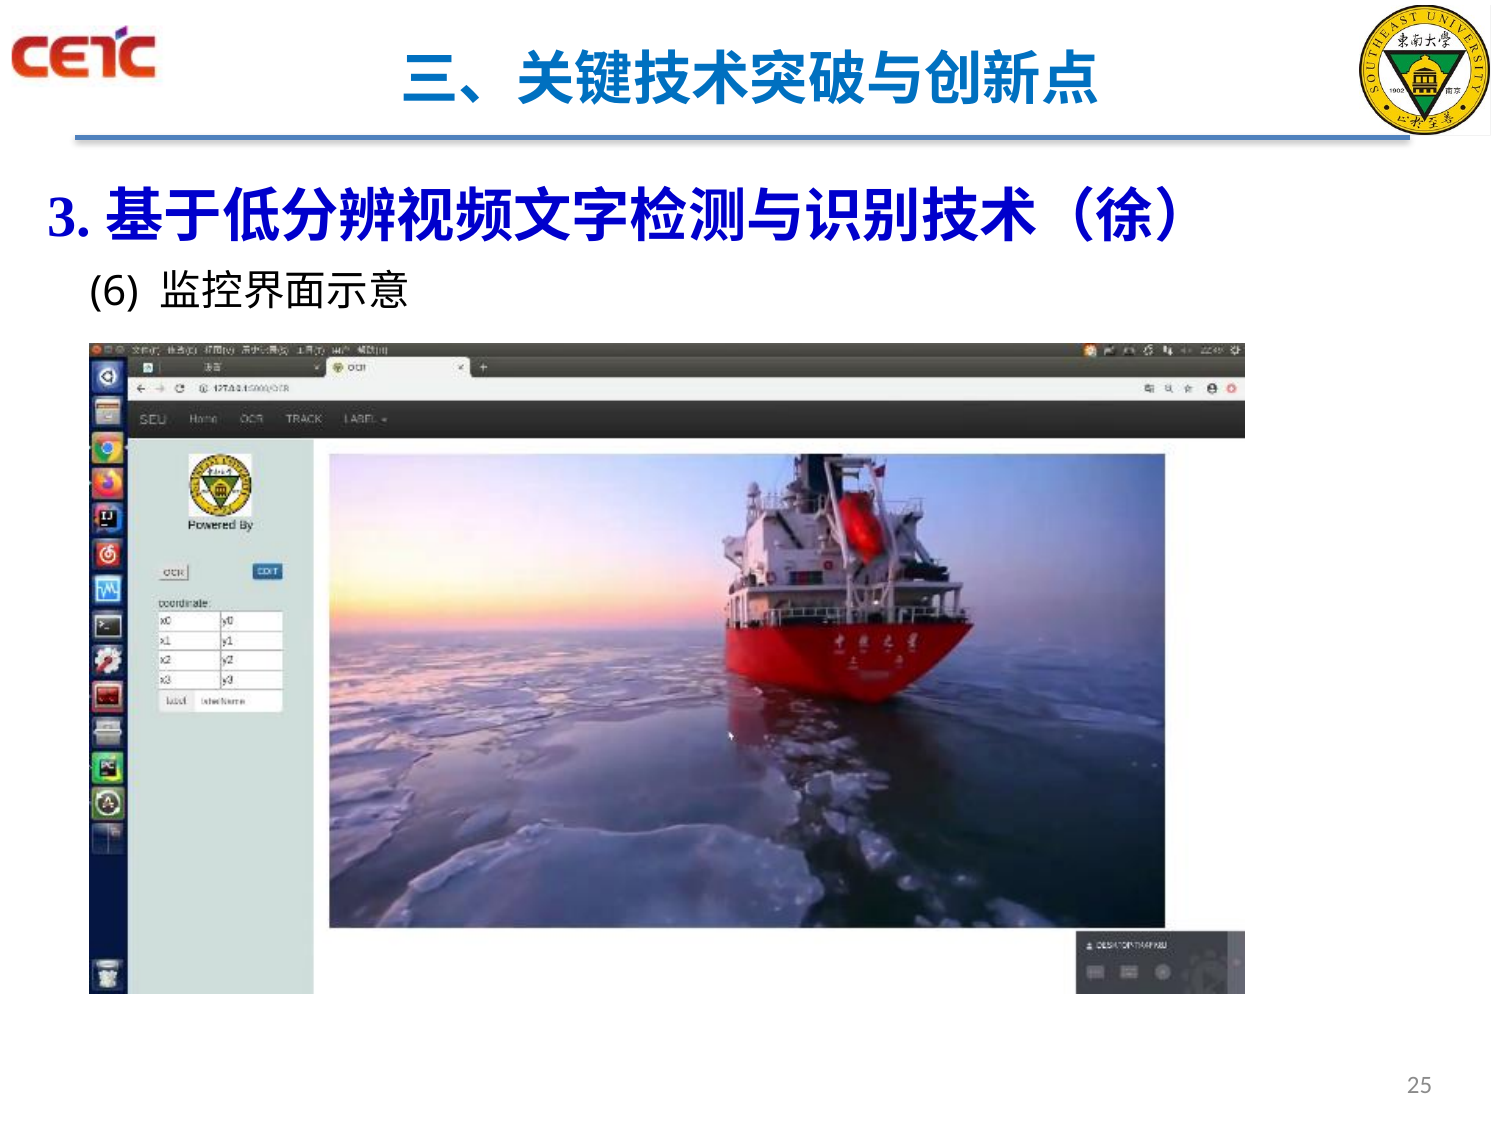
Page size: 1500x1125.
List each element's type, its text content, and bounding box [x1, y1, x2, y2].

title 三、关键技术突破与创新点 [75, 29, 1425, 122]
slide_number 25 [1097, 1065, 1448, 1103]
picture [1359, 5, 1491, 136]
picture [89, 343, 1245, 994]
text_box (6) 监控界面示意 [75, 256, 1500, 372]
text_box 3.基于低分辨视频文字检测与识别技术（徐） [33, 142, 1228, 256]
picture [9, 18, 166, 92]
